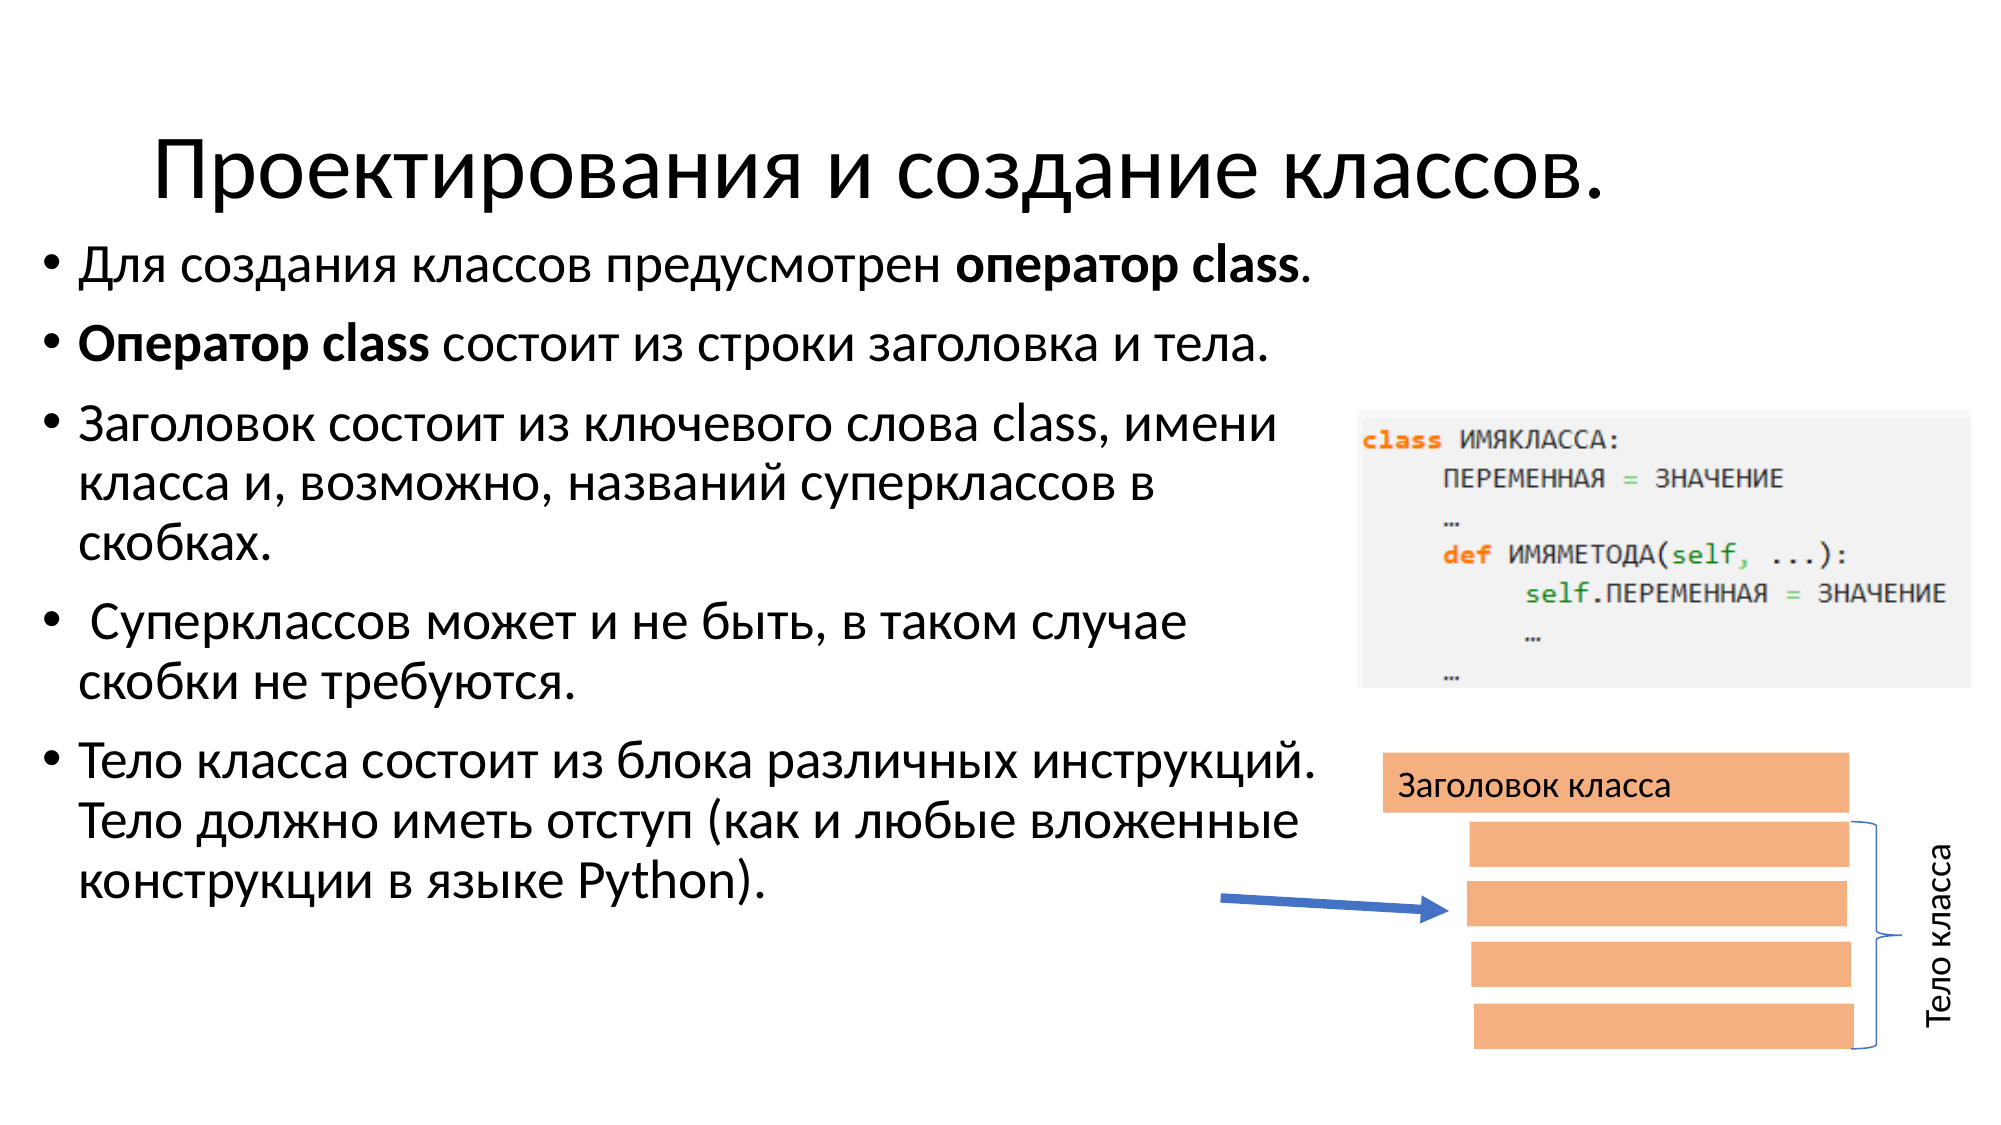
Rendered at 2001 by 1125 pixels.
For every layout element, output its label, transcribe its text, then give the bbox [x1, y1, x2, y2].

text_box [1220, 897, 1450, 912]
list Для создания классов предусмотрен оператор class. Оператор class состоит из строки заголовка и тела. Заголовок состоит из ключевого слова class, имени класса и, возможно, названий суперклассов в скобках. Суперклассов может и не быть, в таком случае скобки не требуются. Тело класса состоит из блока различных инструкций. Тело должно иметь отступ (как и любые вложенные конструкции в языке Python). [27, 227, 1344, 1014]
picture [1356, 410, 1971, 689]
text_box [1382, 752, 1967, 1050]
title Проектирования и создание классов. [137, 59, 1863, 278]
